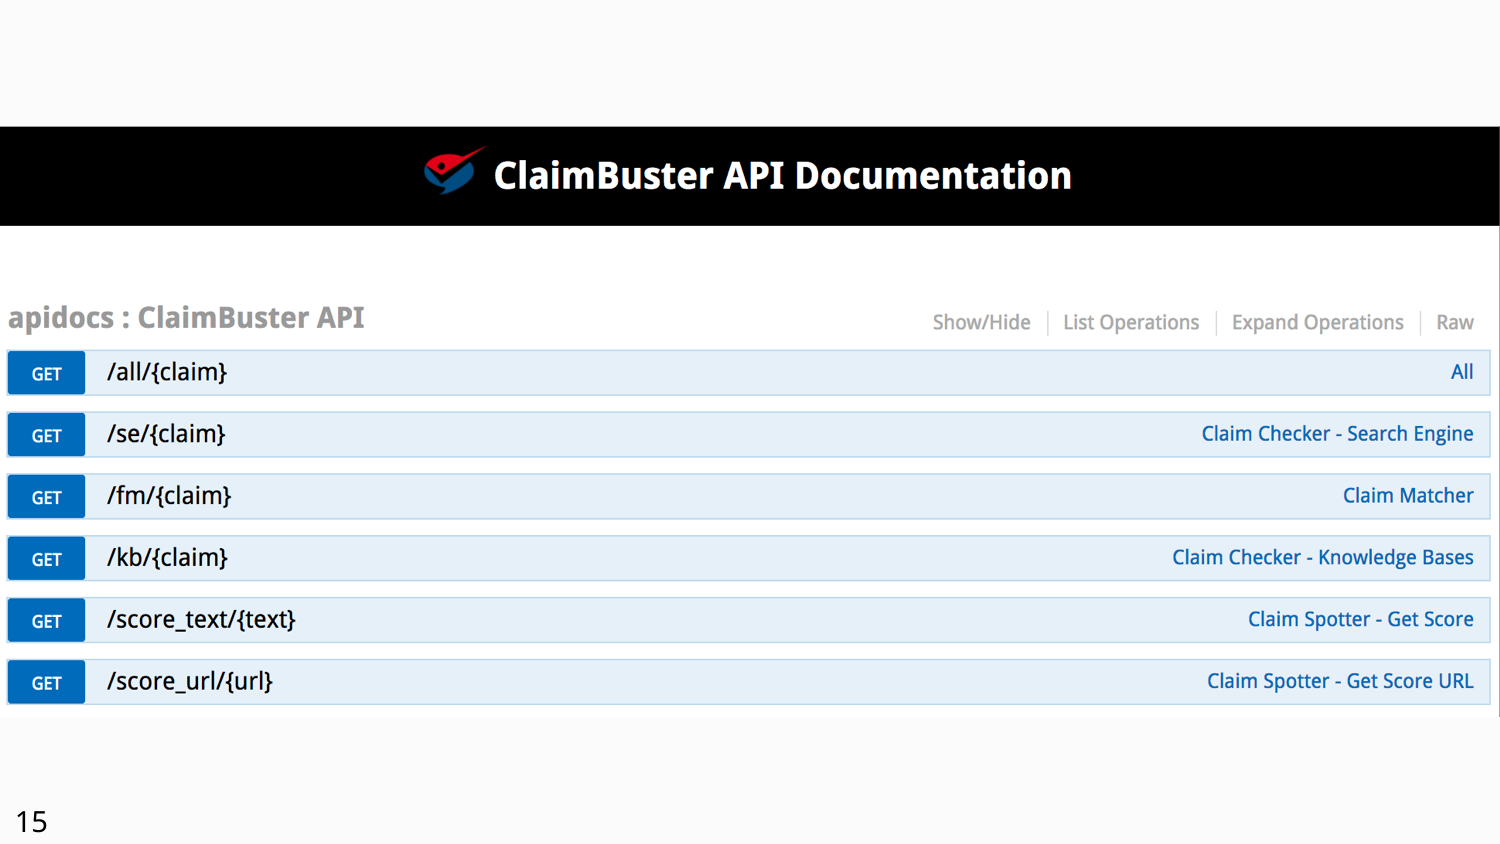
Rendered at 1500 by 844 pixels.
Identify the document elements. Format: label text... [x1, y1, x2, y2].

text_box 15 [0, 796, 350, 842]
picture [0, 126, 1500, 717]
